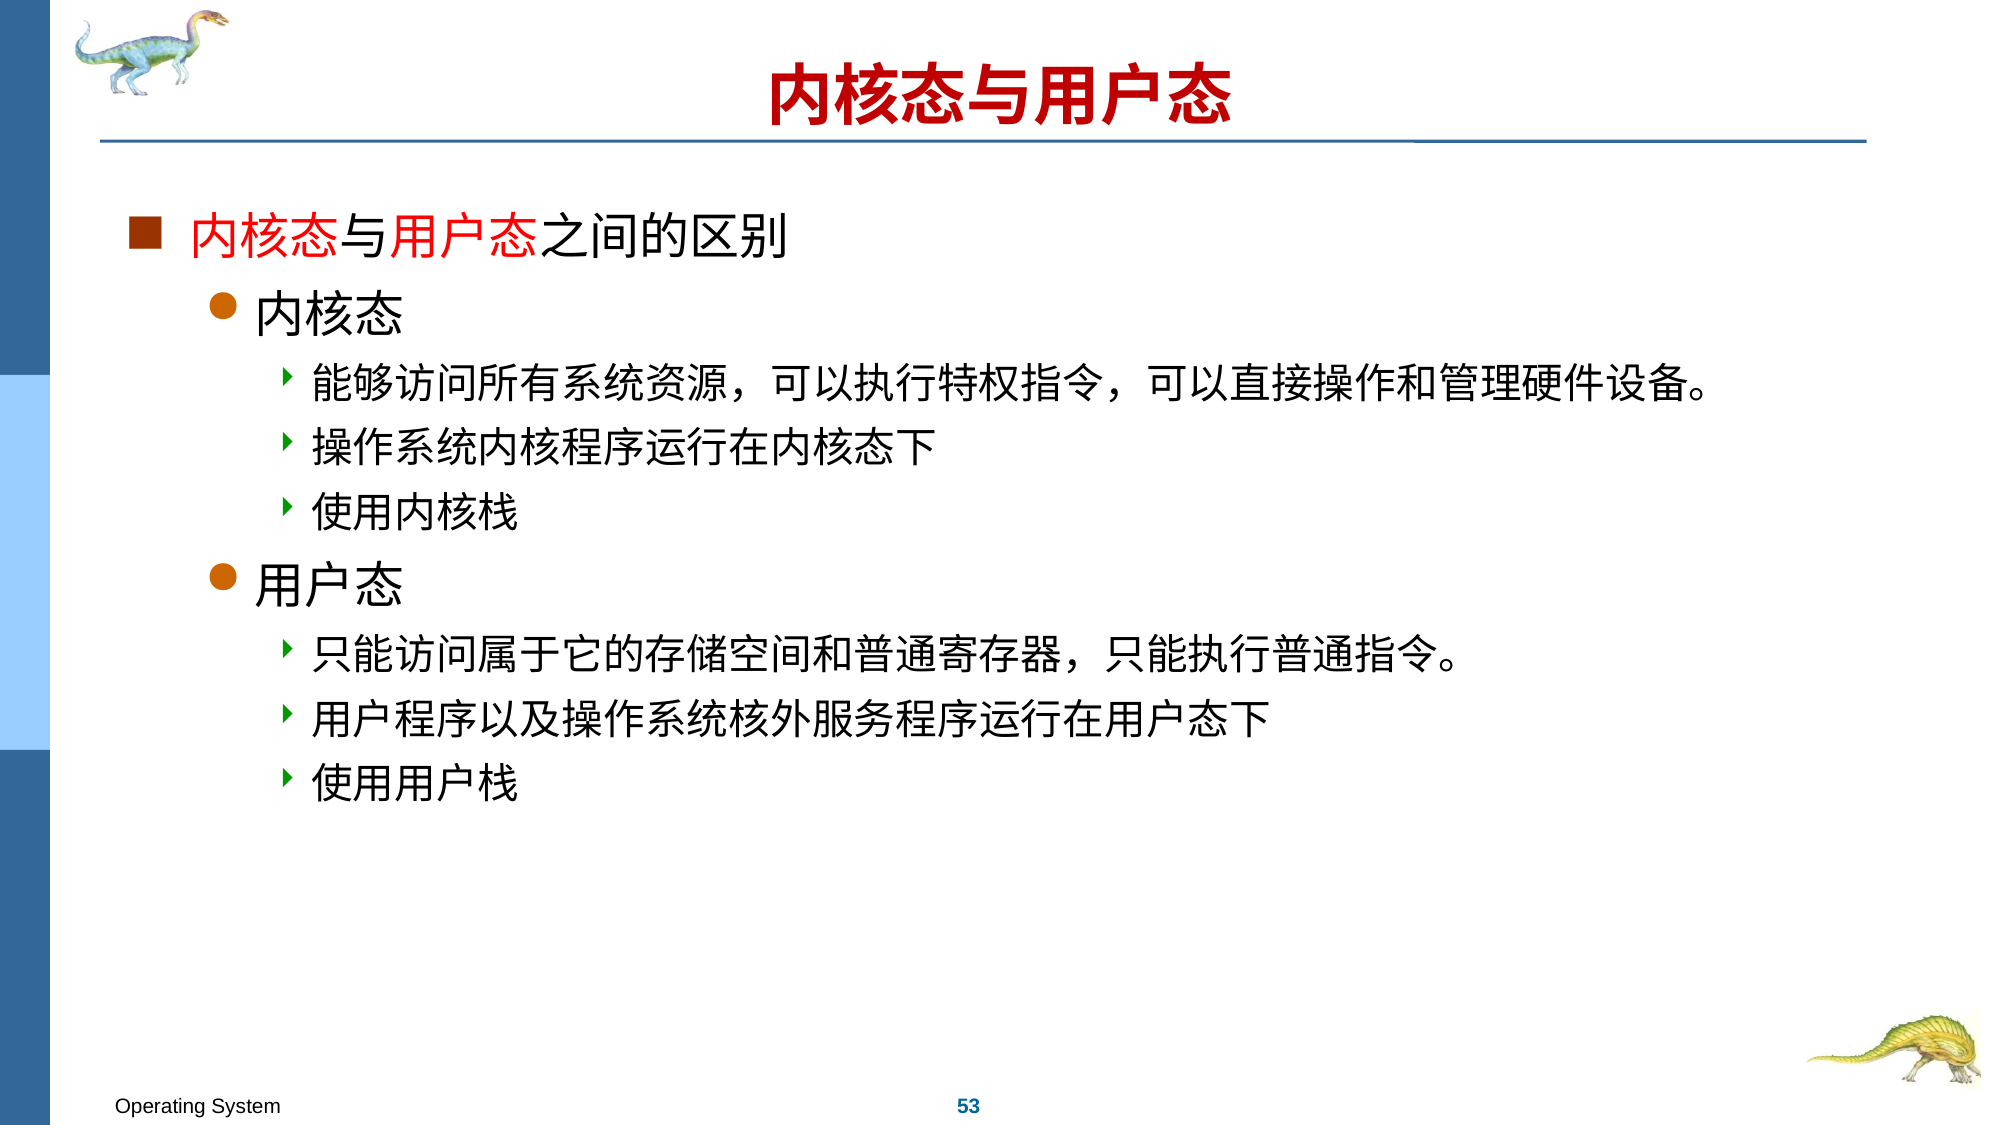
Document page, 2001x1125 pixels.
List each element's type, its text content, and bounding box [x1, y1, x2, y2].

list 内核态与用户态之间的区别 内核态 能够访问所有系统资源，可以执行特权指令，可以直接操作和管理硬件设备。 操作系统内核程序运行在内核态下 使用内核栈 用户态 只能访问属于它的存储空间和普通寄存器，只能执行普通指令。 用户程序以及操作系统核外服务程序运行在用户态下 使用用户栈 [132, 204, 1900, 948]
picture [62, 0, 246, 105]
picture [1804, 1007, 1982, 1090]
title 内核态与用户态 [99, 45, 1900, 141]
